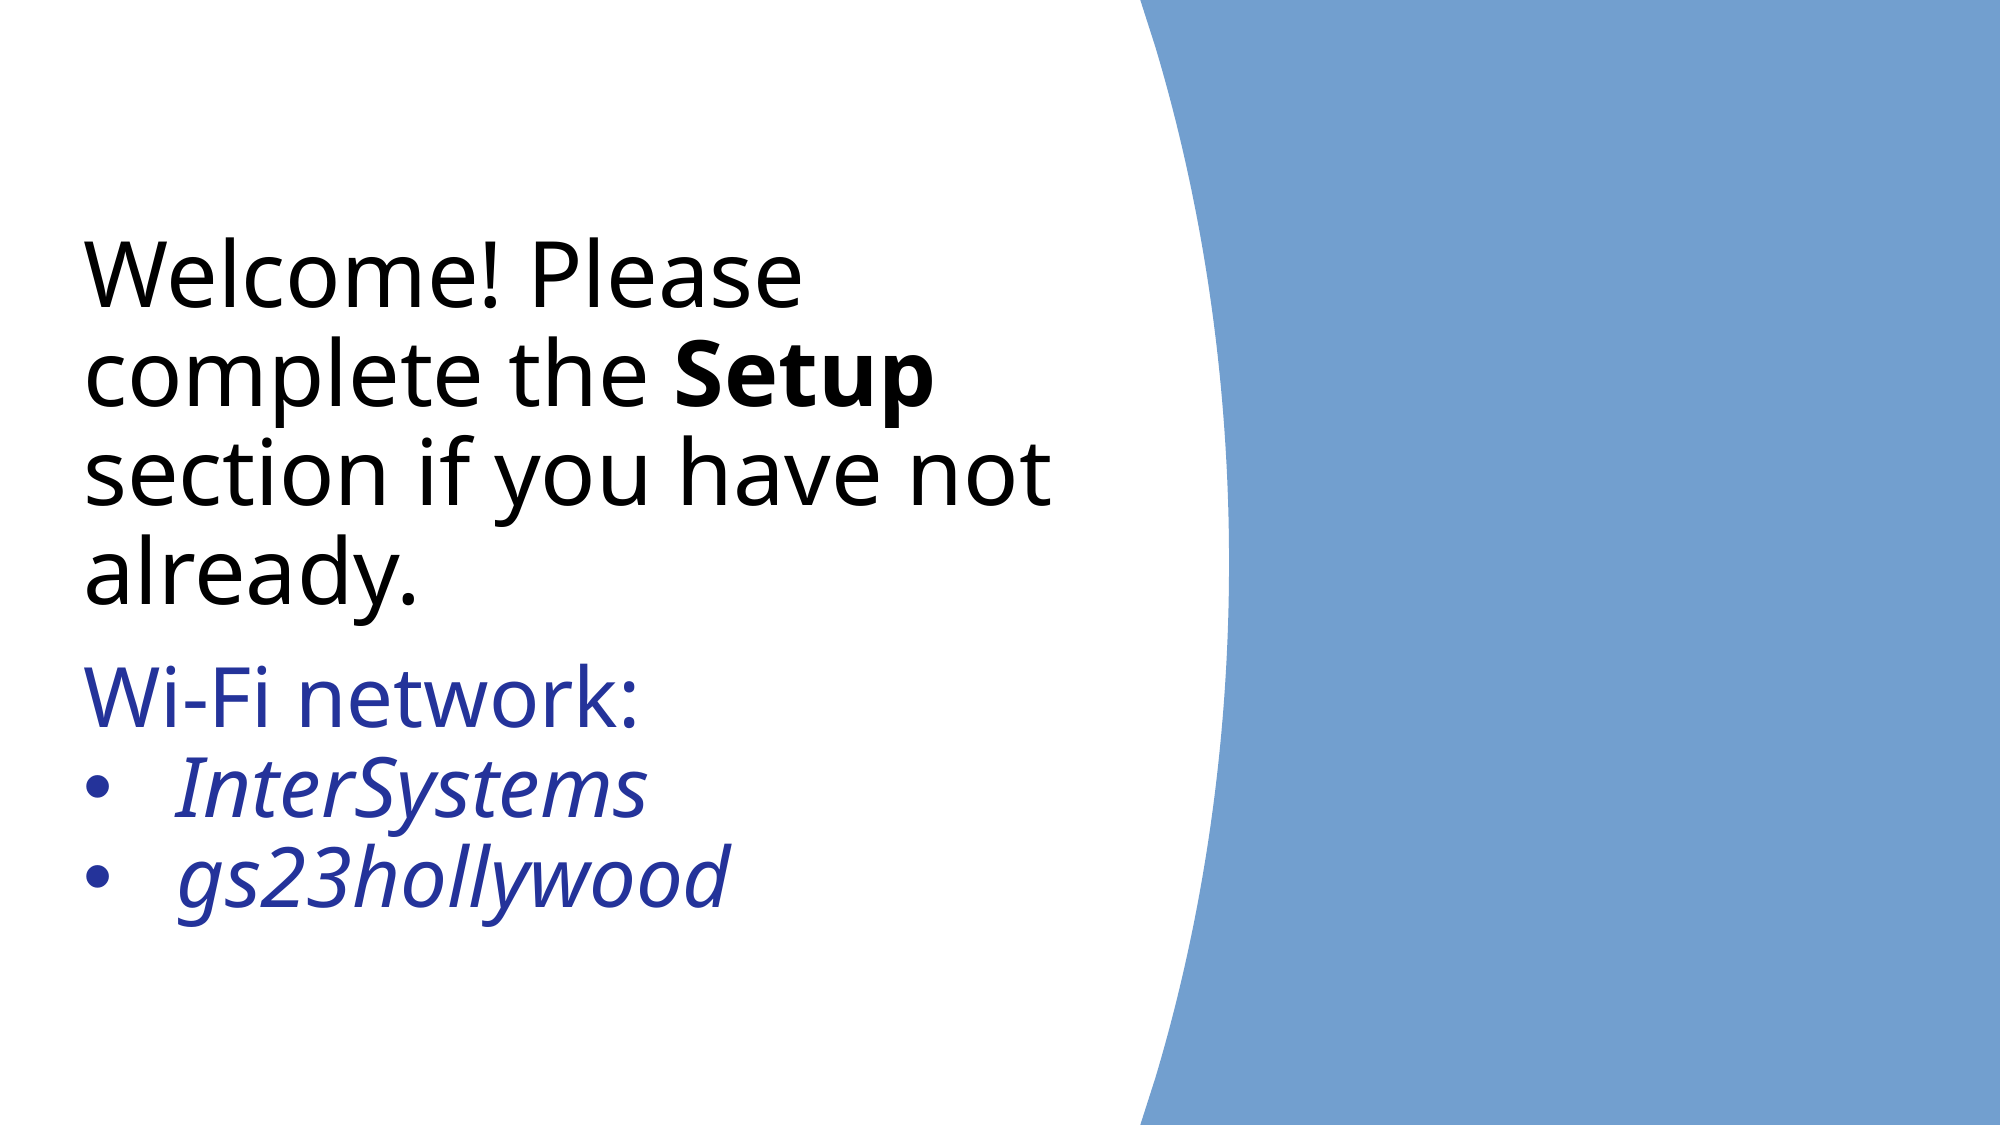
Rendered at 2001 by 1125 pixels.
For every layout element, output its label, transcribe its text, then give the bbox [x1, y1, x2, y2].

title Welcome! Please complete the Setup section if you have not already. [83, 197, 1027, 655]
picture [1027, 0, 2000, 1125]
text_box Wi-Fi network: InterSystems gs23hollywood [83, 655, 1027, 944]
